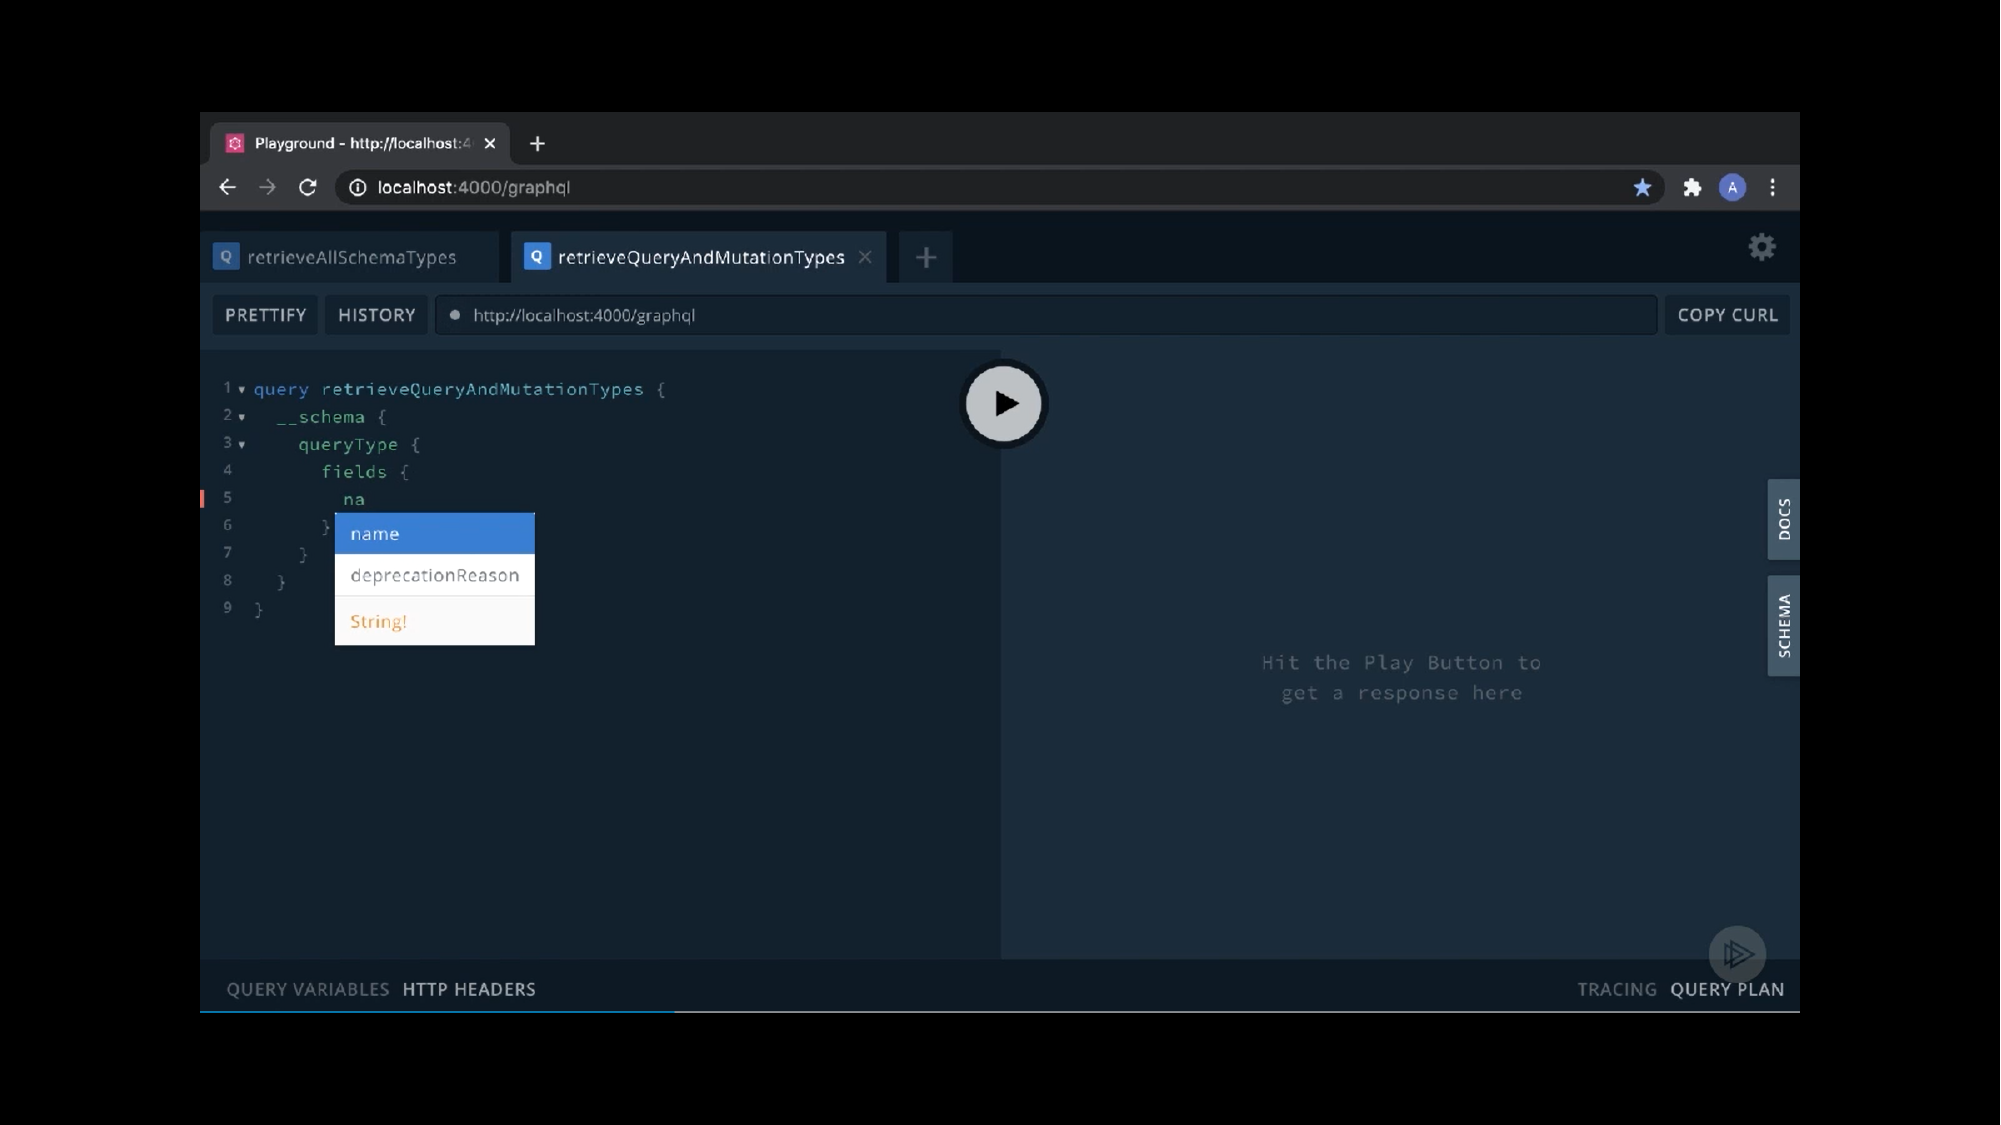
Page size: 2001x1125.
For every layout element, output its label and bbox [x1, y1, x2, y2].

picture [199, 112, 1800, 1013]
